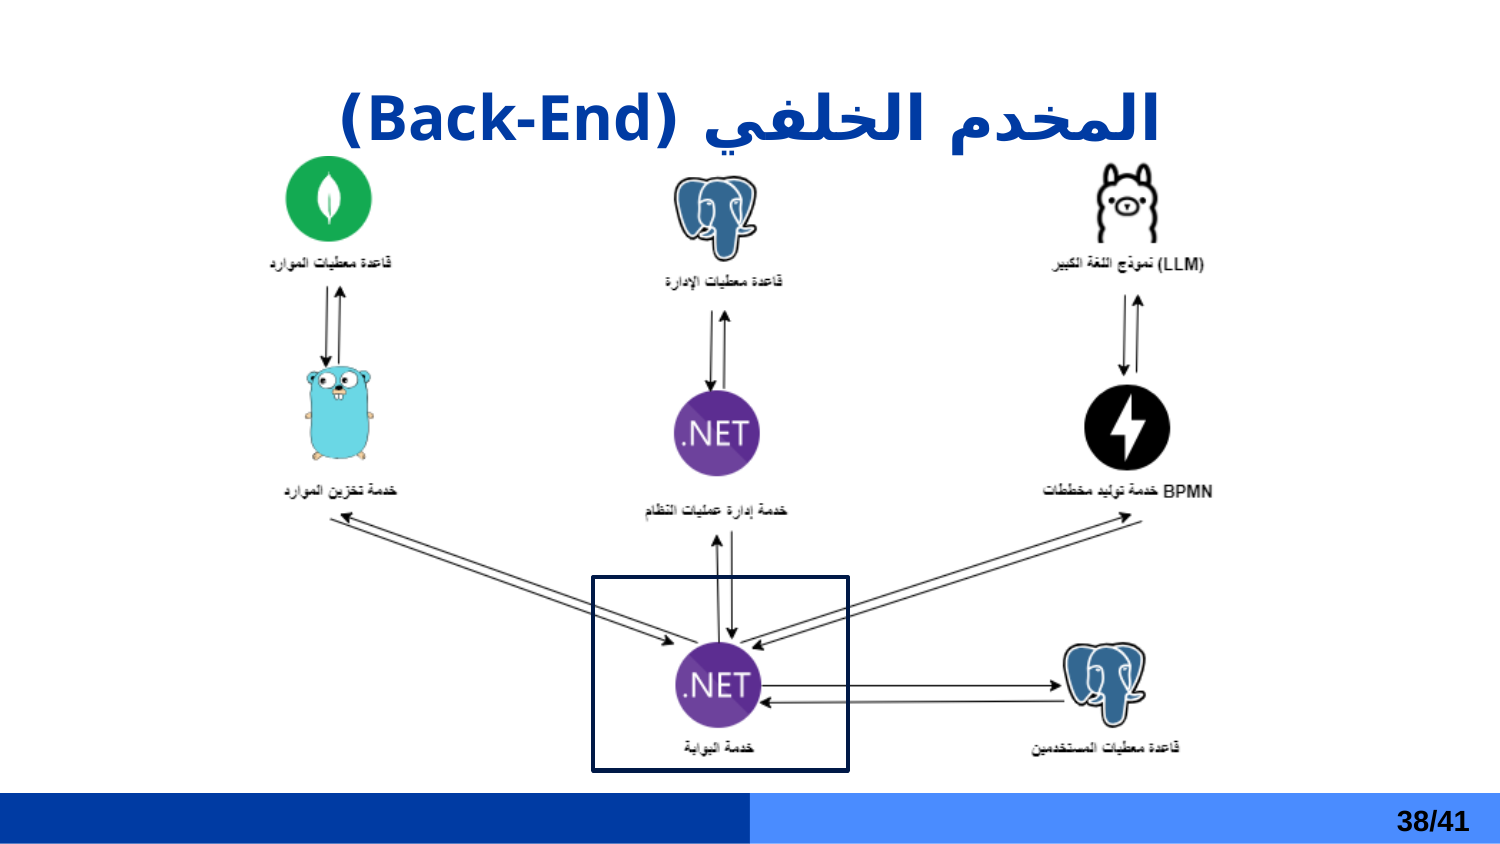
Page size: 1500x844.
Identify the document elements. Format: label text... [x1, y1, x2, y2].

text_box 38/41 [1382, 795, 1500, 844]
picture [251, 156, 1229, 771]
text_box المخدم الخلفي (Back-End) [117, 62, 1383, 157]
